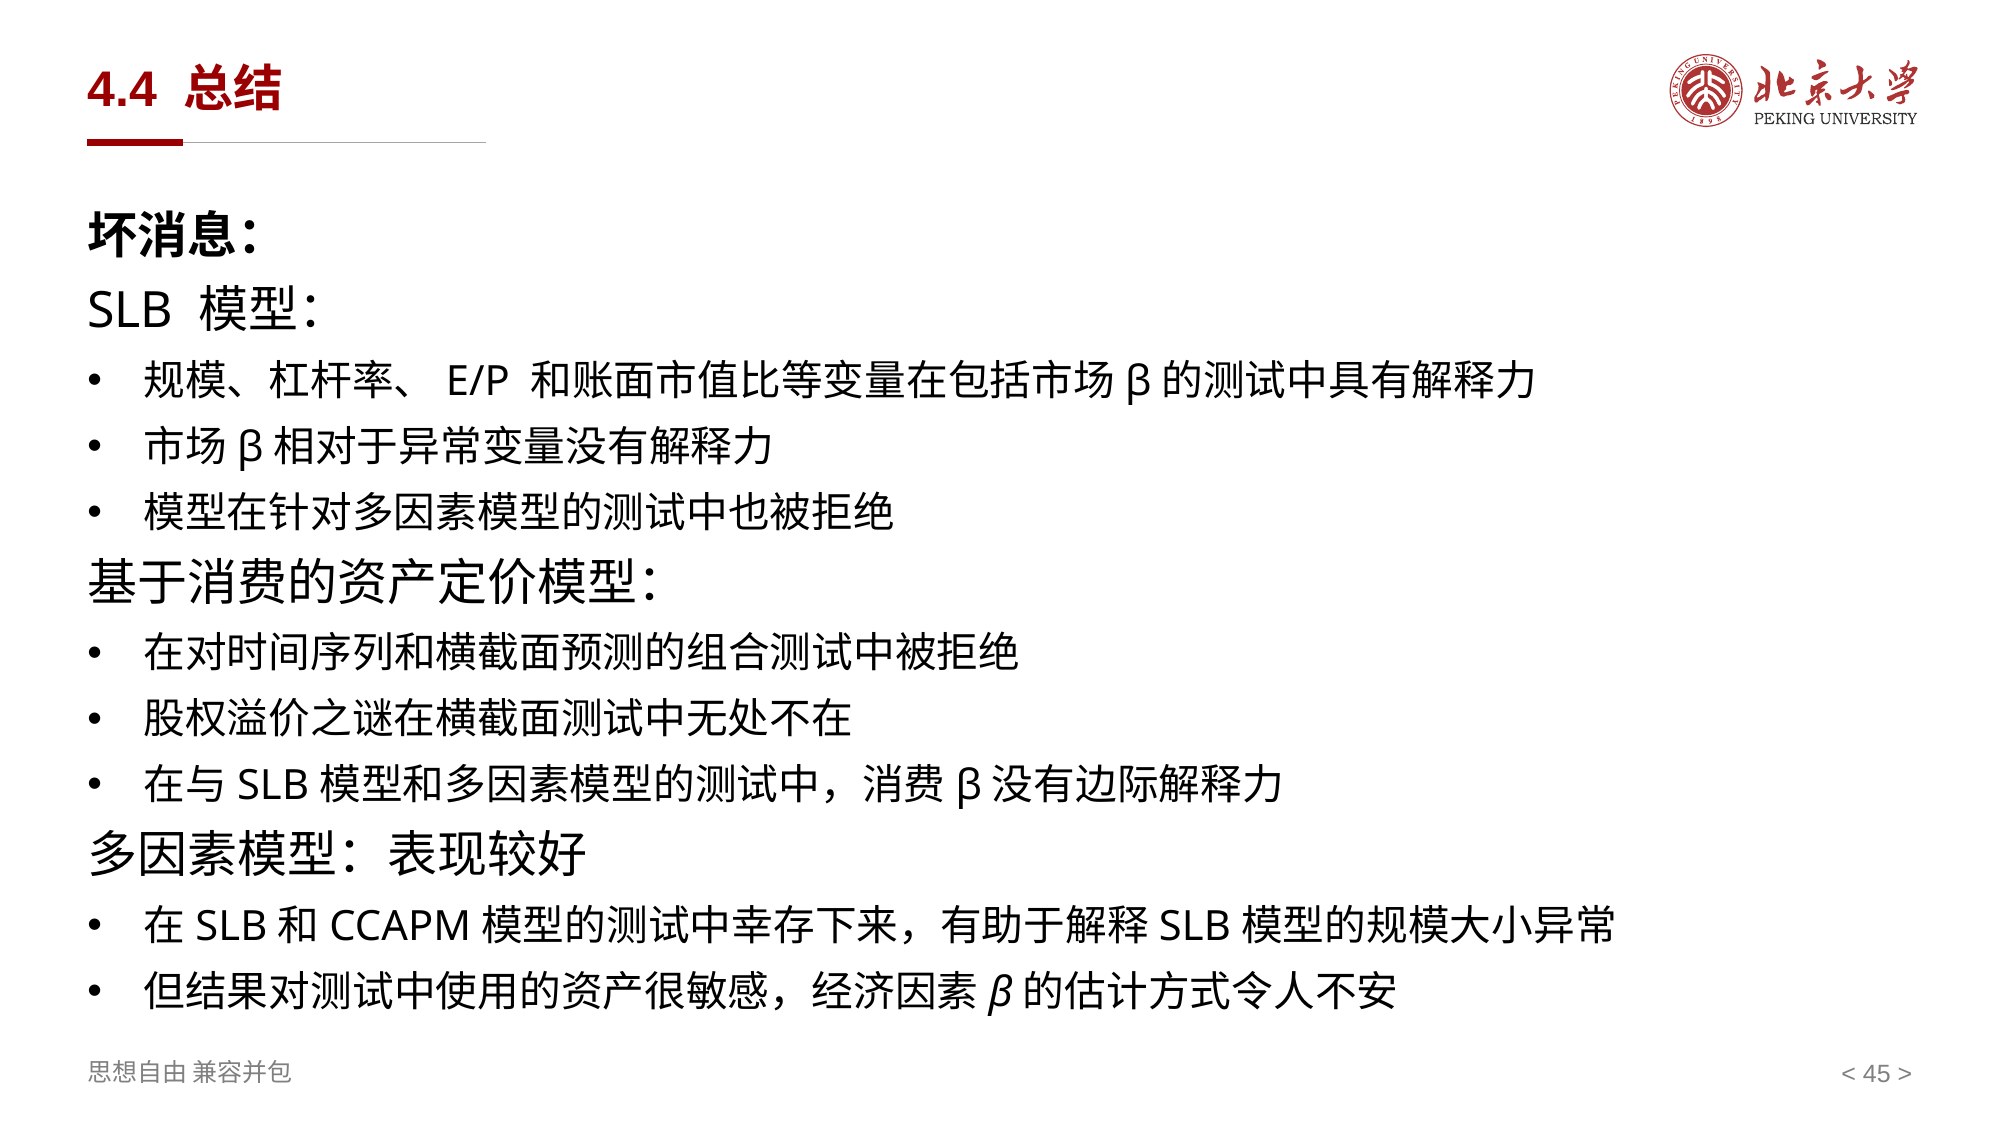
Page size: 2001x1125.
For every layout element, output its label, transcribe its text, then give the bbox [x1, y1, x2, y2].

slide_number < > [1477, 1048, 1928, 1097]
text_box 坏消息： SLB 模型： 规模、杠杆率、E/P 和账面市值比等变量在包括市场β的测试中具有解释力 市场β相对于异常变量没有解释力 模型在针对多因素模型的测试中也被拒绝 基于消费的资产定价模型： 在对时间序列和横截面预测的组合测试中被拒绝 股权溢价之谜在横截面测试中无处不在 在与SLB模型和多因素模型的测试中，消费β没有边际解释力 多因素模型：表现较好 在SLB和CCAPM模型的测试中幸存下来，有助于解释SLB模型的规模大小异常 但结果对测试中使用的资产很敏感，经济因素β的估计方式令人不安 [72, 202, 1849, 1023]
title 4.4 总结 [72, 39, 1664, 142]
